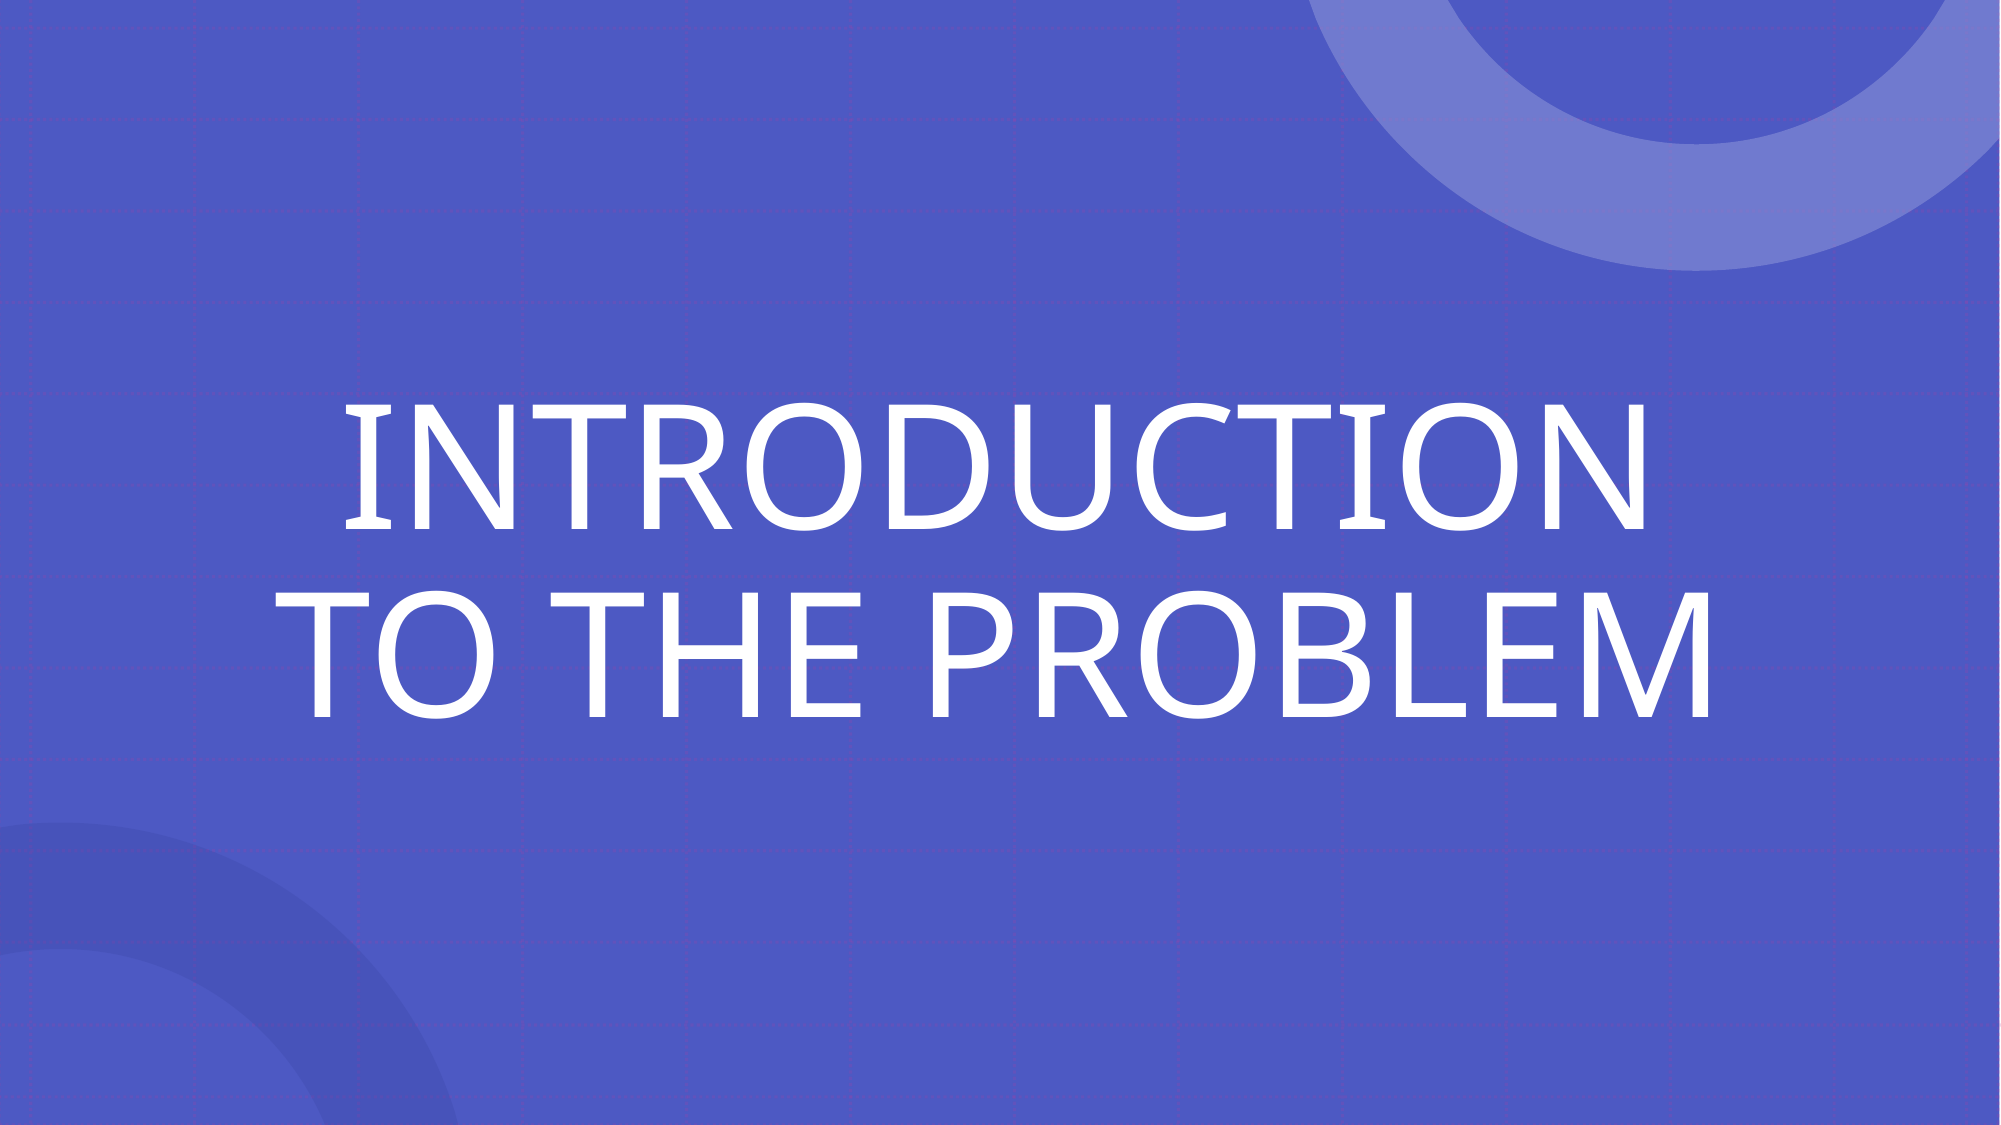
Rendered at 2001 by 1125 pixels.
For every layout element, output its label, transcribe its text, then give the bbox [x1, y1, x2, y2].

title INTRODUCTION TO THE PROBLEM [249, 184, 1750, 763]
